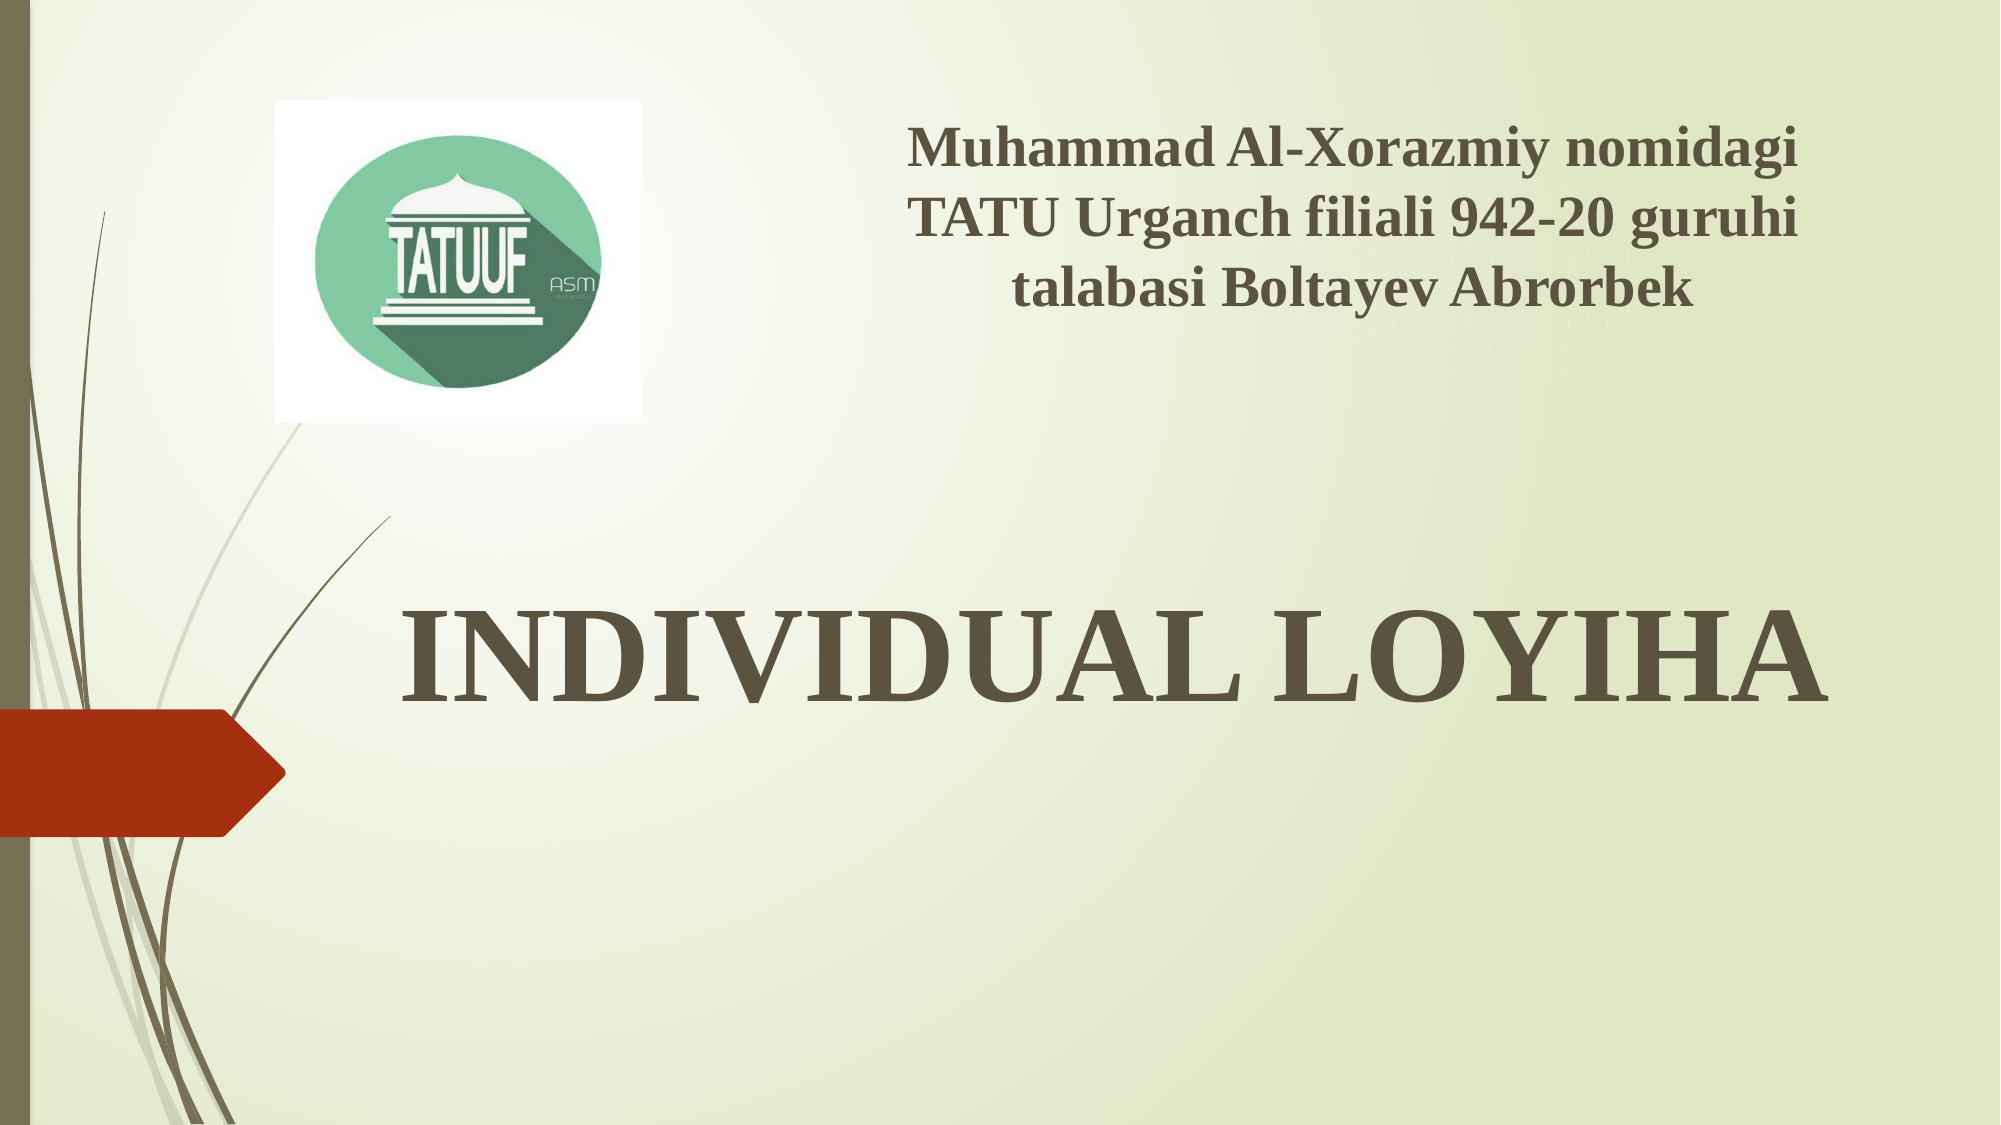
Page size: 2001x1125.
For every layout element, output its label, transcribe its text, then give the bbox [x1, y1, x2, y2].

picture [274, 100, 641, 423]
text_box Muhammad Al-Xorazmiy nomidagi TATU Urganch filiali 942-20 guruhi talabasi Boltayev Abrorbek [811, 100, 1895, 326]
subtitle INDIVIDUAL LOYIHA [383, 556, 1856, 767]
